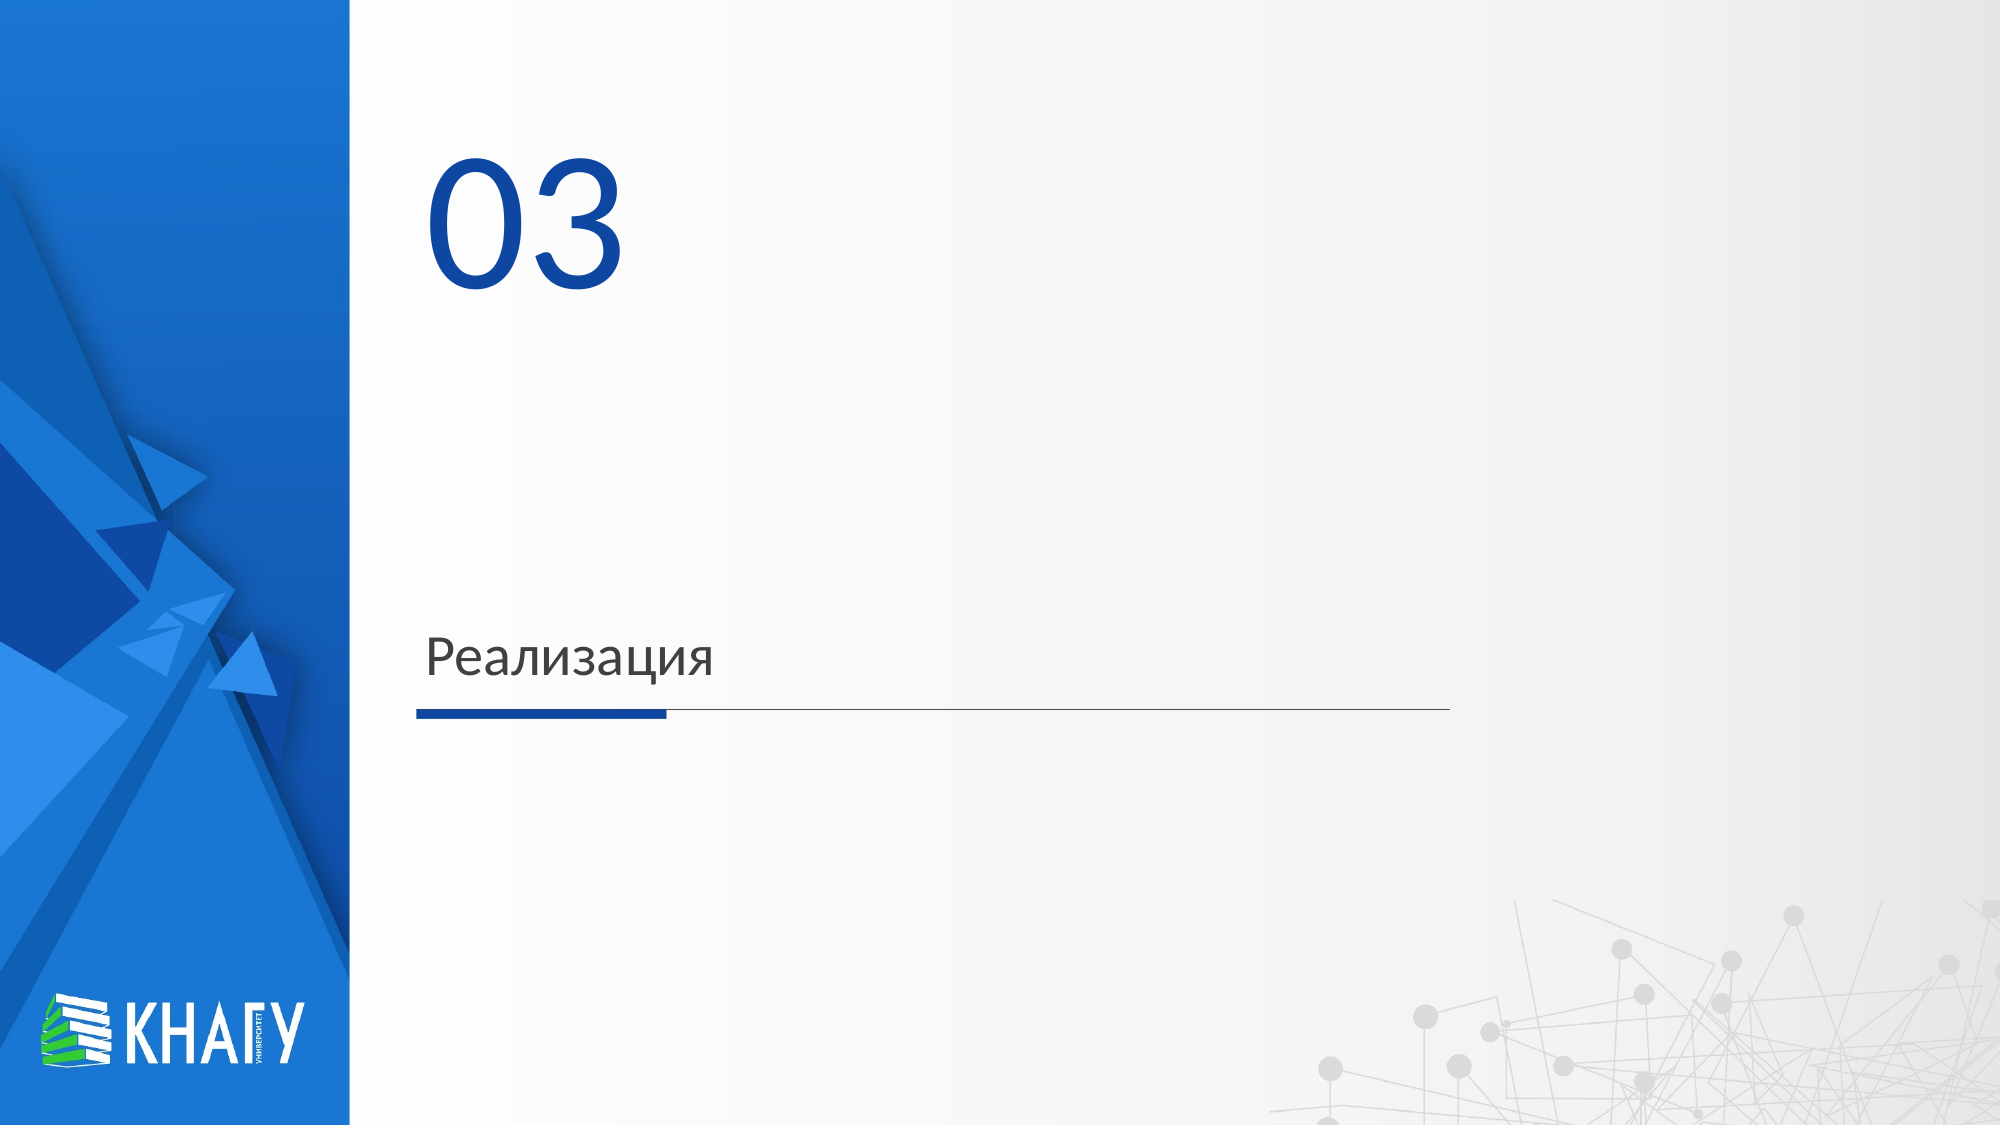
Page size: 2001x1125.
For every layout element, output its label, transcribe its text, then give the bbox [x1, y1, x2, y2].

picture [0, 0, 2000, 1125]
list Реализация [409, 617, 1921, 703]
list 03 [409, 108, 730, 375]
